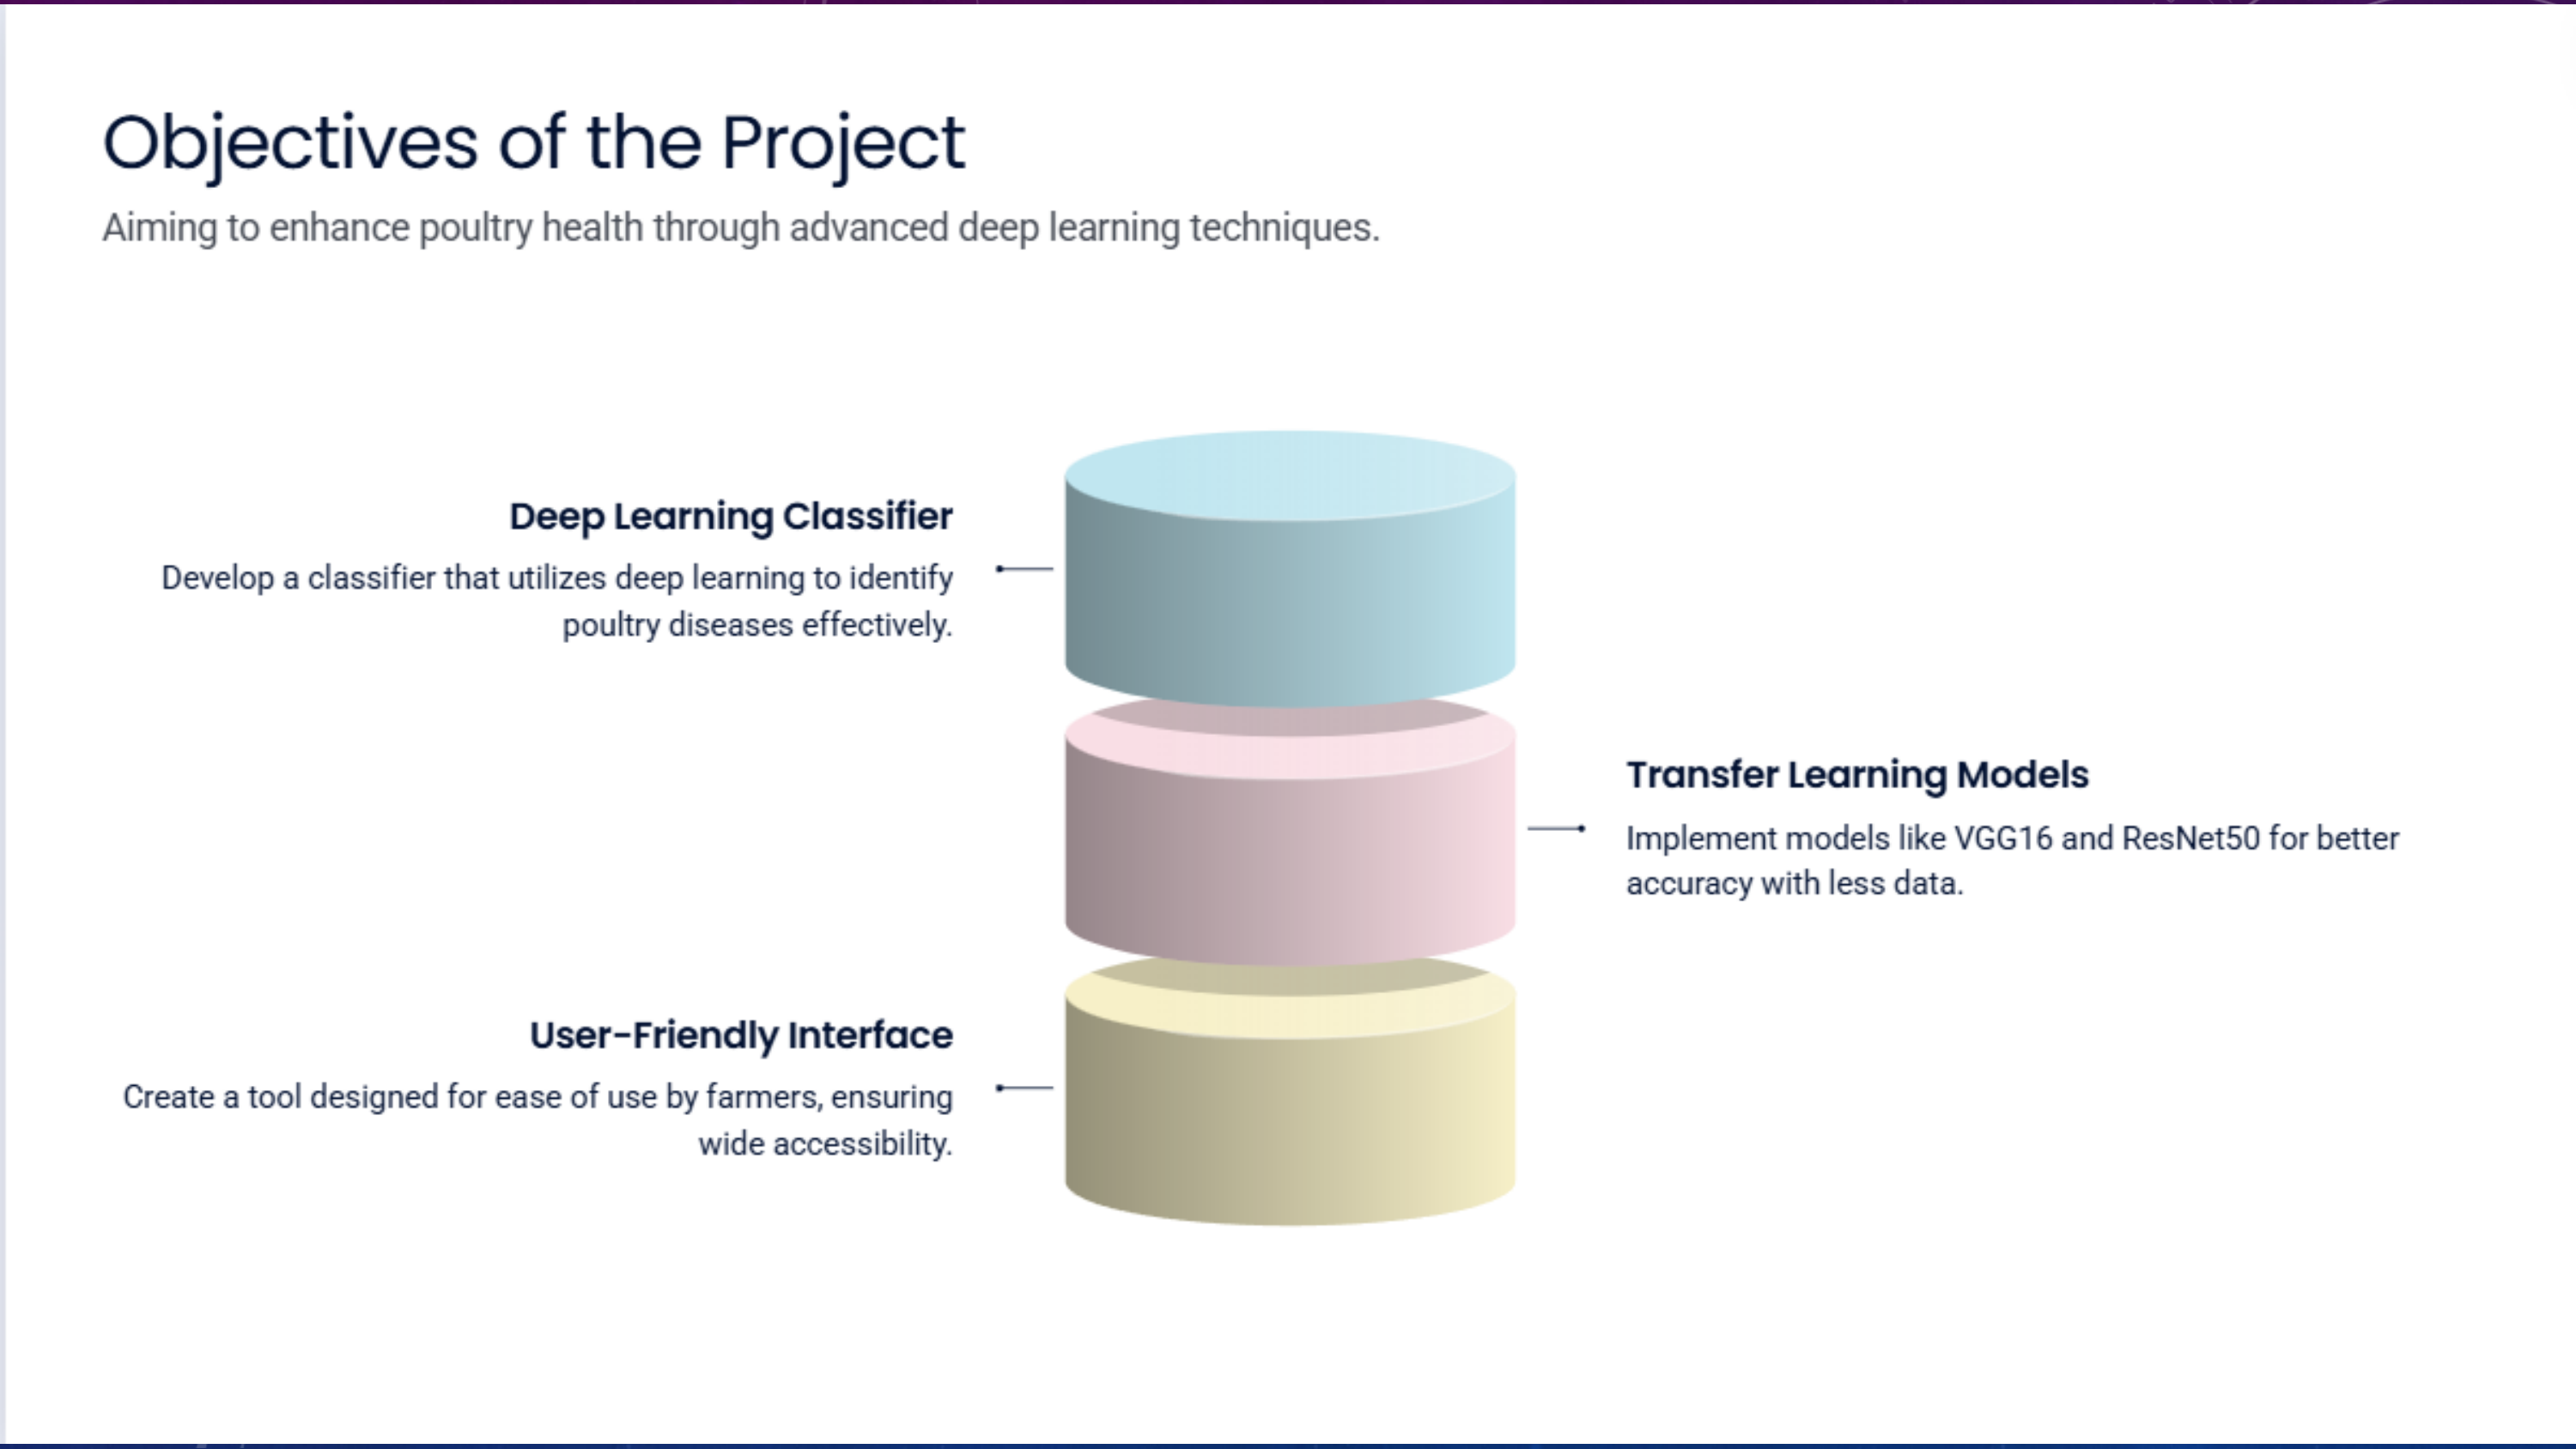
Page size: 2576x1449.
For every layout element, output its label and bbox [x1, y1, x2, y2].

picture [0, 1444, 2576, 1449]
picture [0, 0, 2576, 4]
text_box [0, 4, 2576, 1444]
